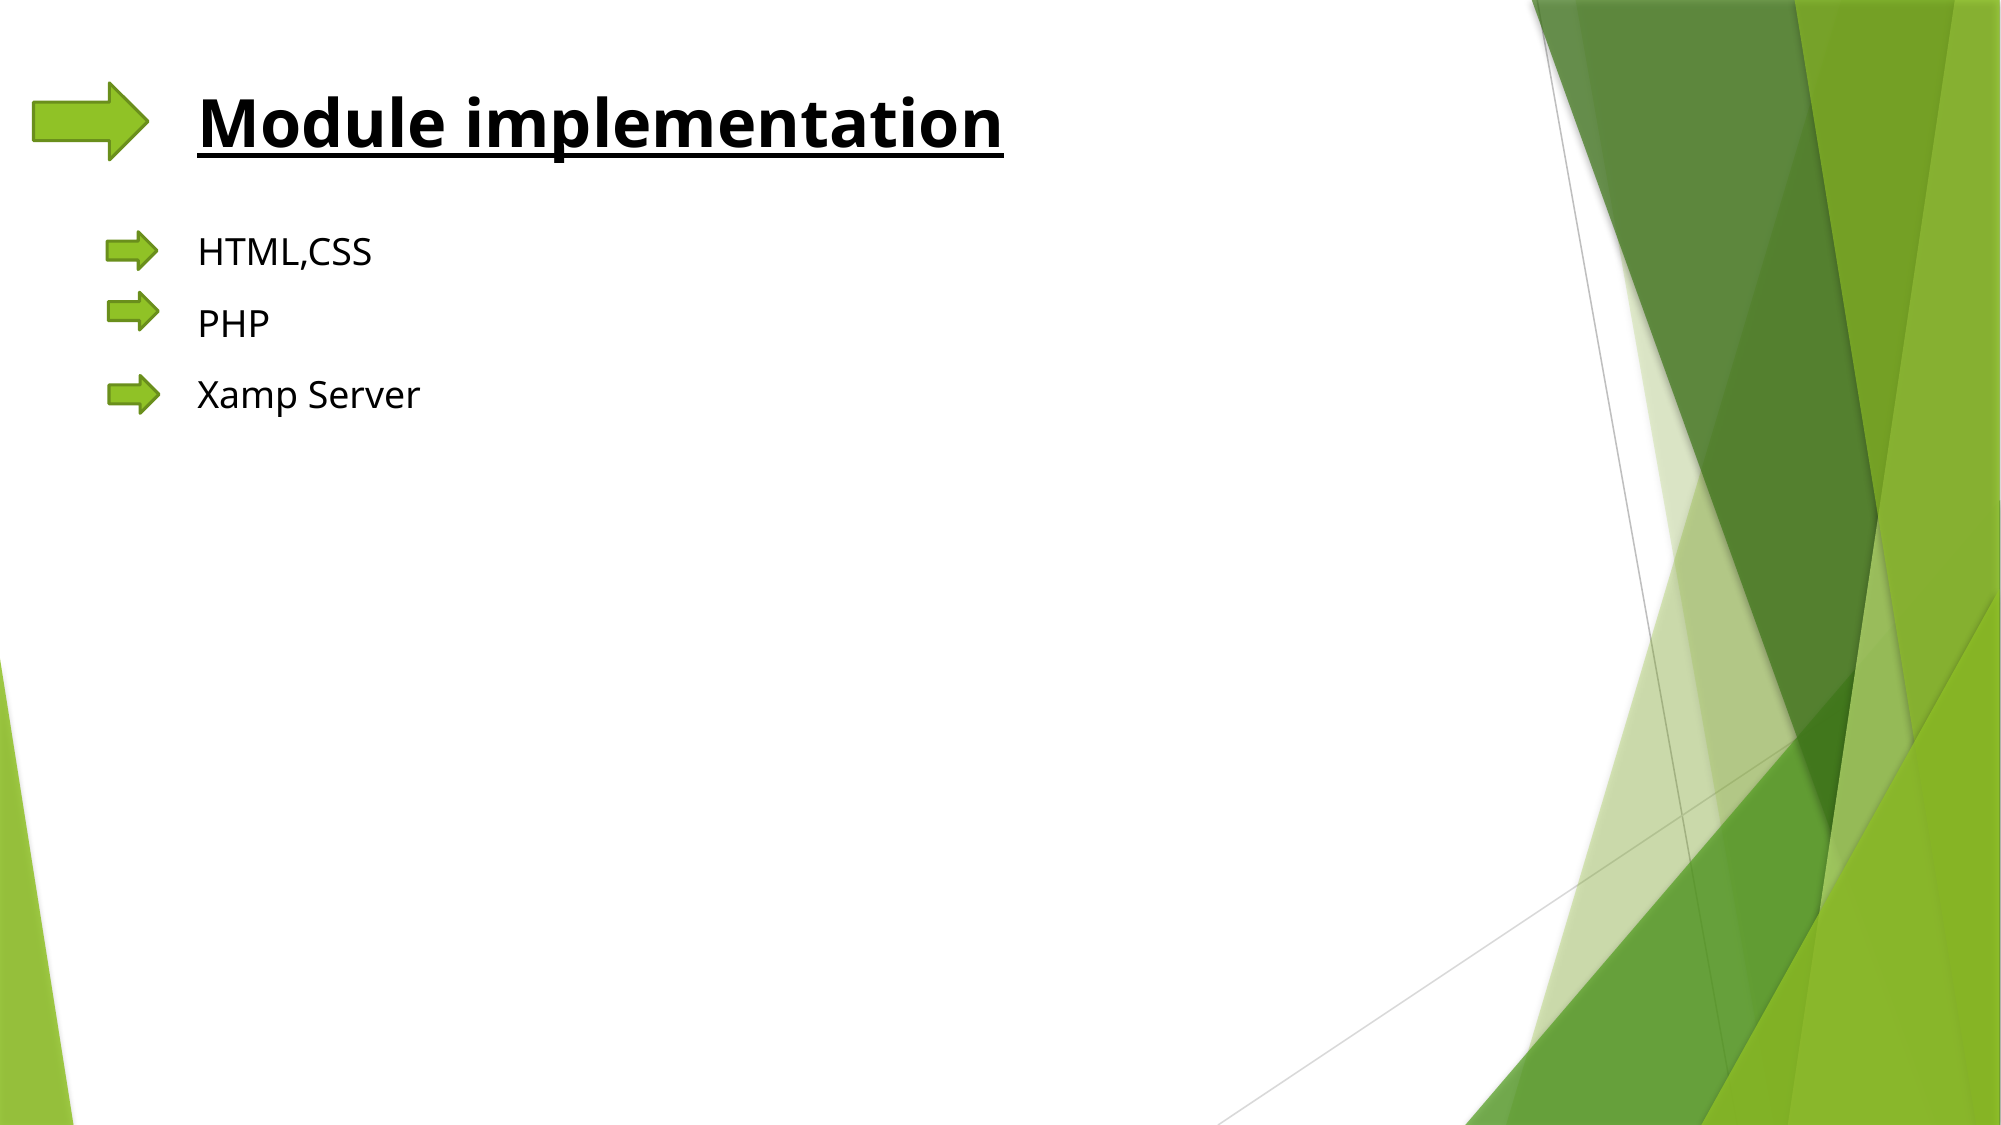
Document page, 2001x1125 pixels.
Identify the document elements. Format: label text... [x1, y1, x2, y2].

text_box PHP [182, 292, 1184, 352]
text_box [105, 230, 159, 271]
text_box [106, 290, 160, 332]
text_box [31, 81, 150, 162]
text_box Module implementation [182, 73, 1184, 169]
text_box Xamp Server [182, 364, 1184, 424]
text_box HTML,CSS [182, 220, 1184, 280]
text_box [107, 374, 161, 415]
